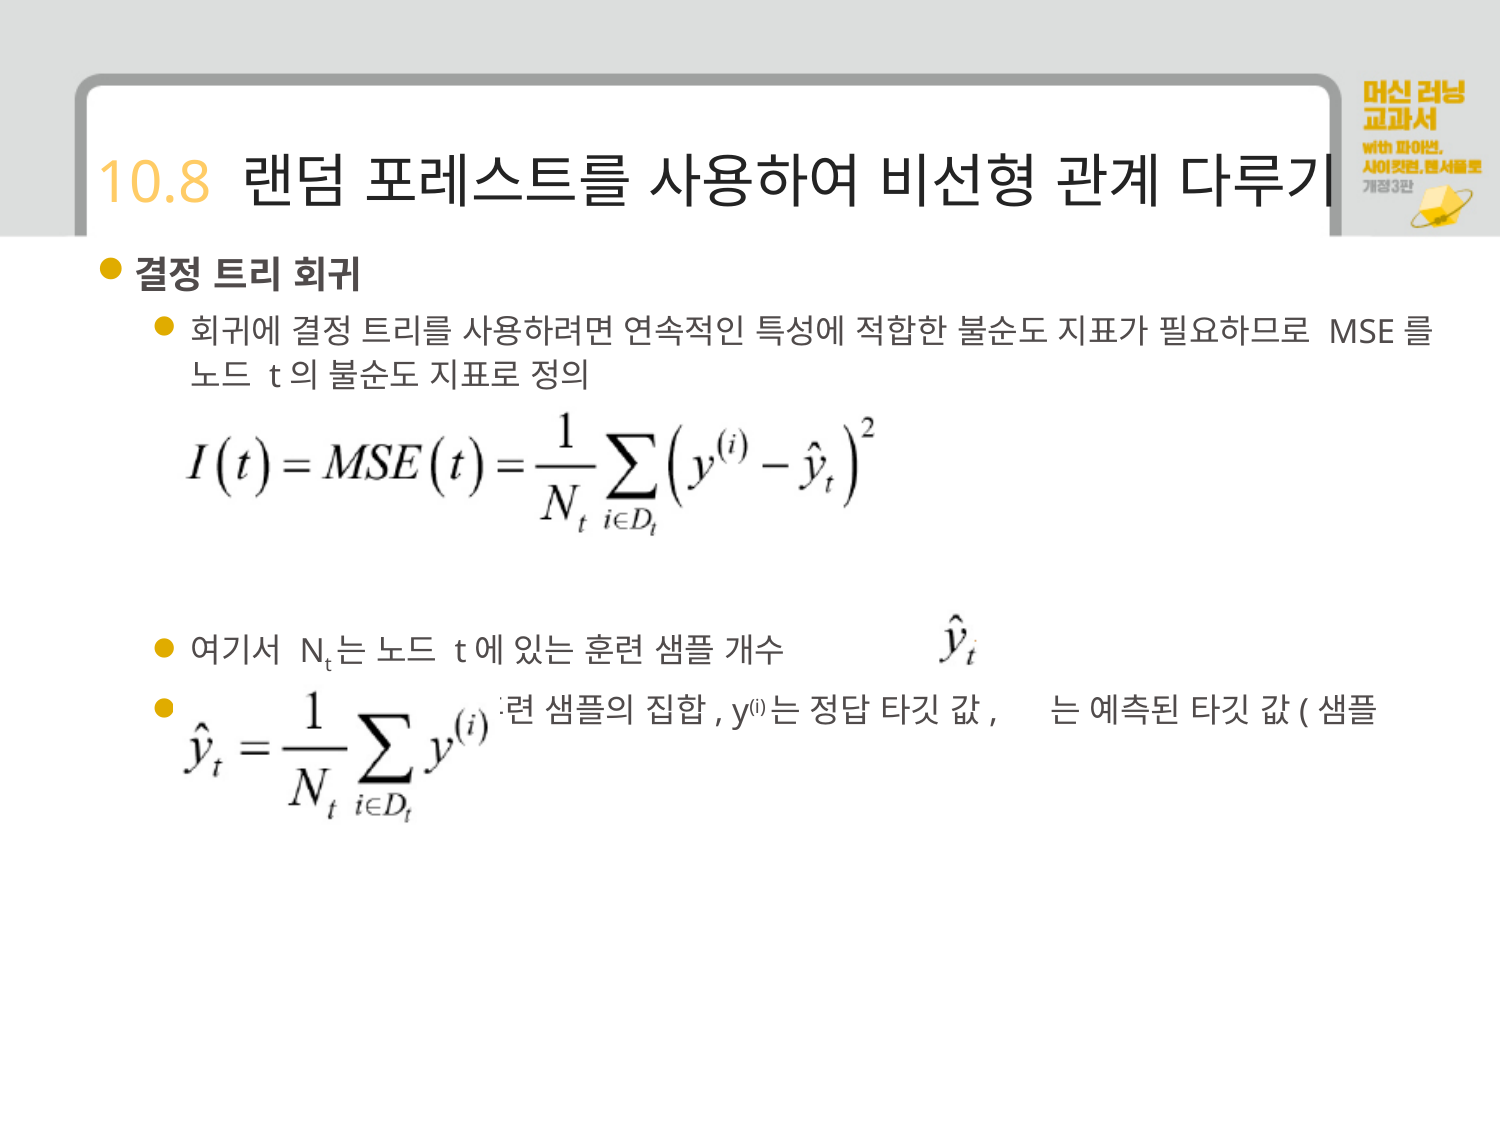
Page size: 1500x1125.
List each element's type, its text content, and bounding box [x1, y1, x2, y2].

list 결정 트리 회귀 회귀에 결정 트리를 사용하려면 연속적인 특성에 적합한 불순도 지표가 필요하므로 MSE를 노드 t의 불순도 지표로 정의 여기서 Nt는 노드 t에 있는 훈련 샘플 개수 Dt는 노드 t에 있는 훈련 샘플의 집합, y(i)는 정답 타깃 값, 는 예측된 타깃 값(샘플 평균) [81, 239, 1459, 1054]
picture [0, 0, 1500, 1125]
title 10.8 랜덤 포레스트를 사용하여 비선형 관계 다루기 [81, 90, 1412, 222]
